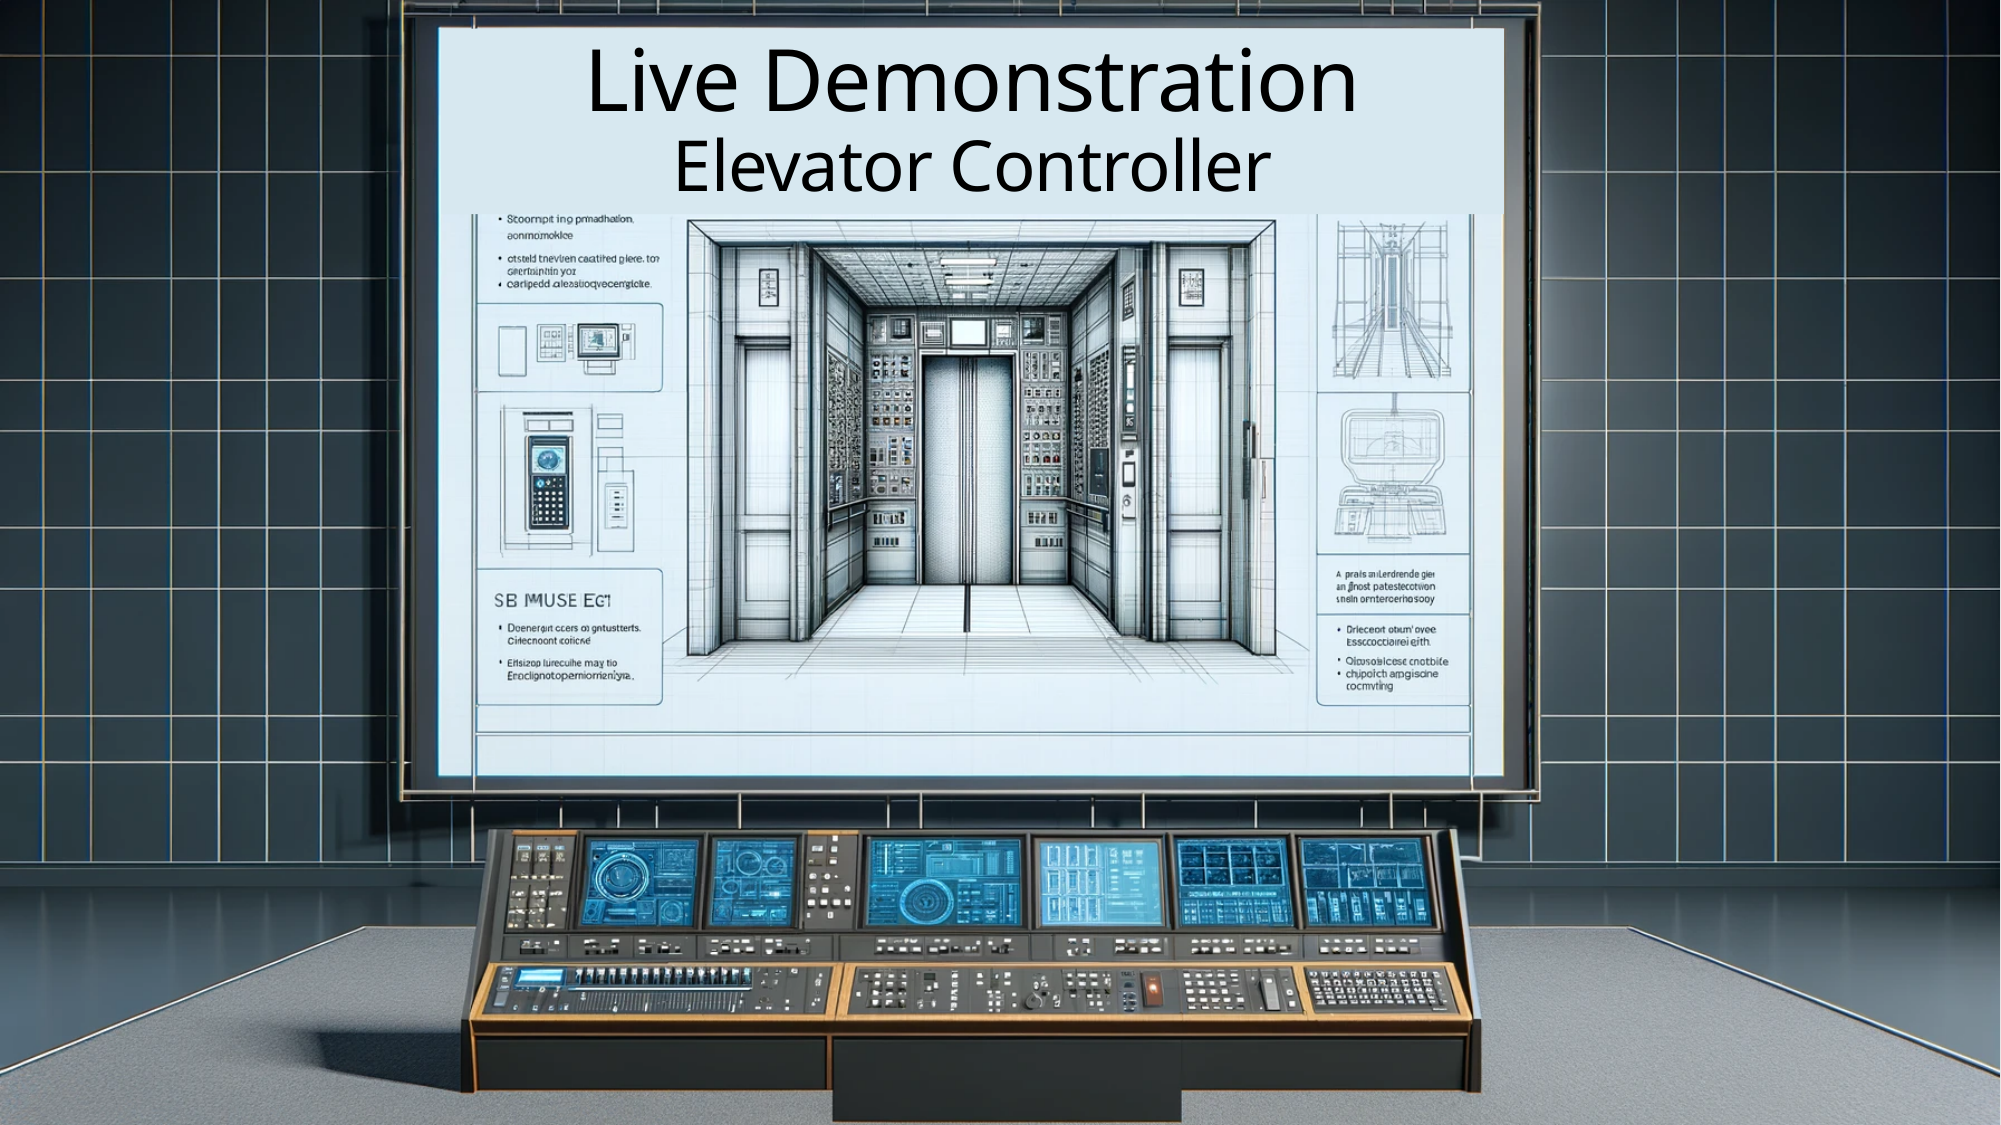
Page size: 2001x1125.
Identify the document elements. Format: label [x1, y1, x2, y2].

list [0, 0, 2000, 1125]
